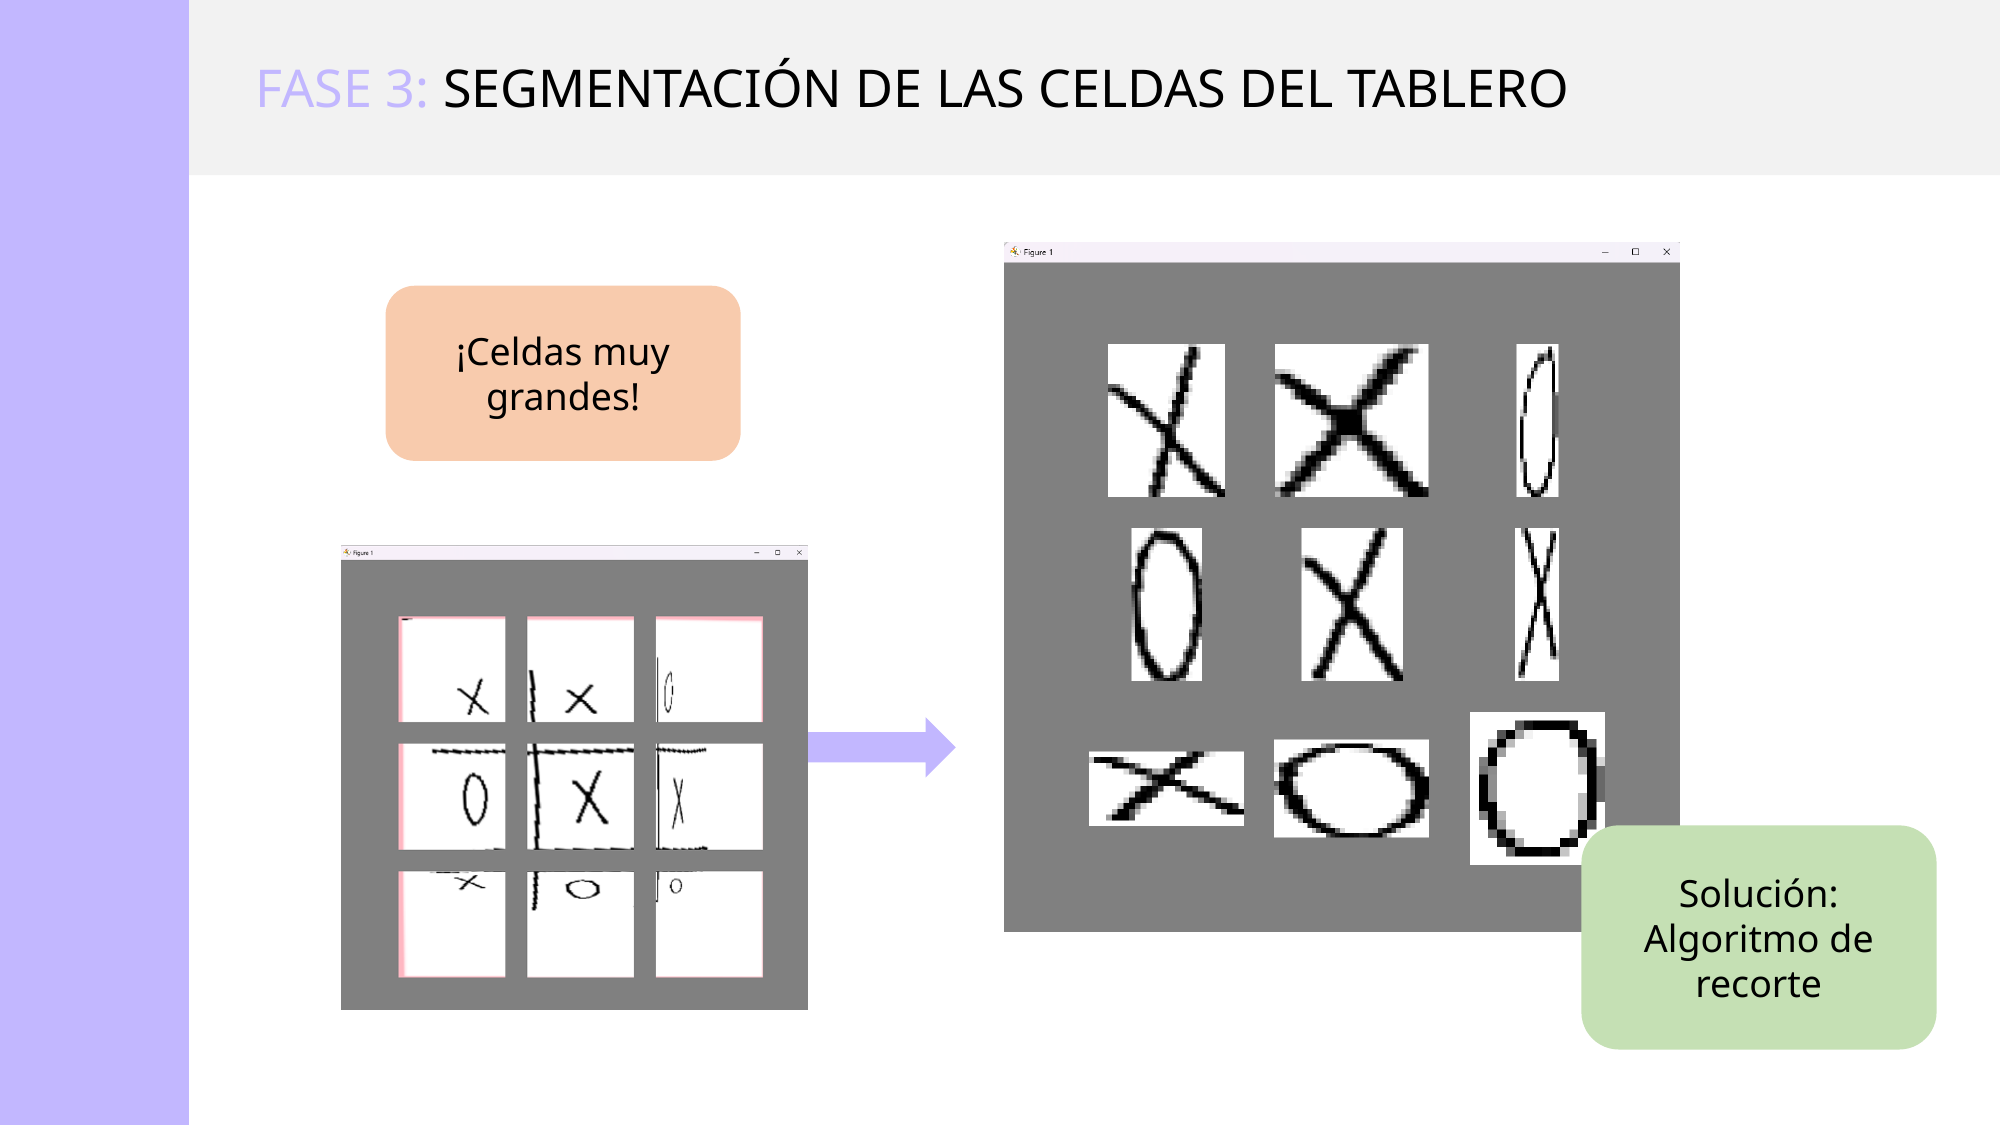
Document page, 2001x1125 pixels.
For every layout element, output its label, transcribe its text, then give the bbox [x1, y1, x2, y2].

text_box FASE 3: SEGMENTACIÓN DE LAS CELDAS DEL TABLERO [240, 48, 1760, 126]
text_box Solución: Algoritmo de recorte [1580, 824, 1938, 1051]
picture [1003, 242, 1680, 932]
text_box [190, 0, 2000, 176]
text_box [0, 0, 190, 1125]
text_box [808, 714, 958, 781]
text_box ¡Celdas muy grandes! [384, 284, 742, 462]
picture [341, 545, 808, 1010]
